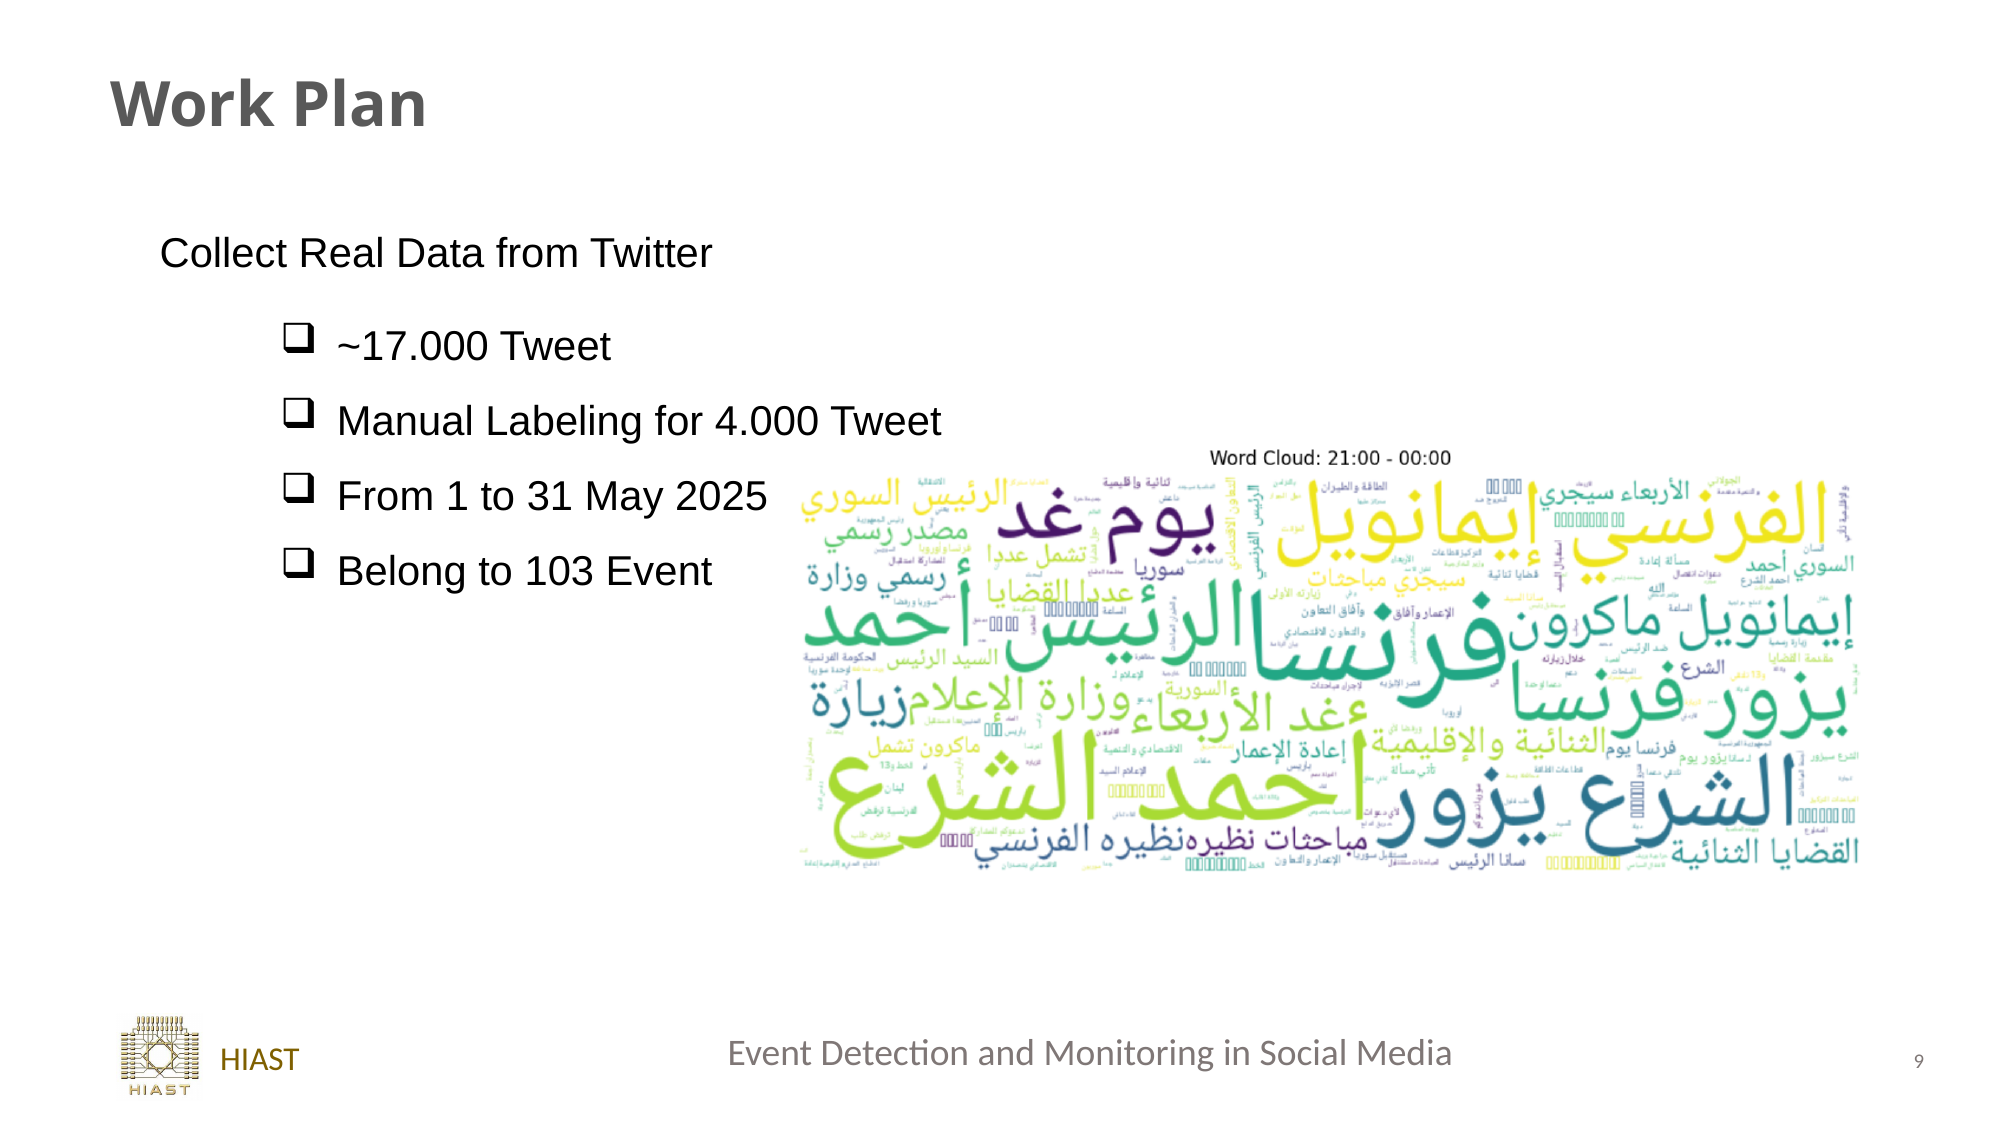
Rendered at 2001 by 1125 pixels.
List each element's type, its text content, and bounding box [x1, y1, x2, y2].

picture [116, 1013, 203, 1101]
slide_number 9 [1861, 1041, 1925, 1073]
text_box Event Detection and Monitoring in Social Media [706, 1041, 1475, 1073]
text_box Work Plan [95, 49, 1359, 134]
text_box ~17.000 Tweet Manual Labeling for 4.000 Tweet From 1 to 31 May 2025 Belong to 103 Event [265, 286, 1431, 677]
text_box Collect Real Data from Twitter [144, 193, 1310, 283]
picture [772, 447, 1892, 913]
